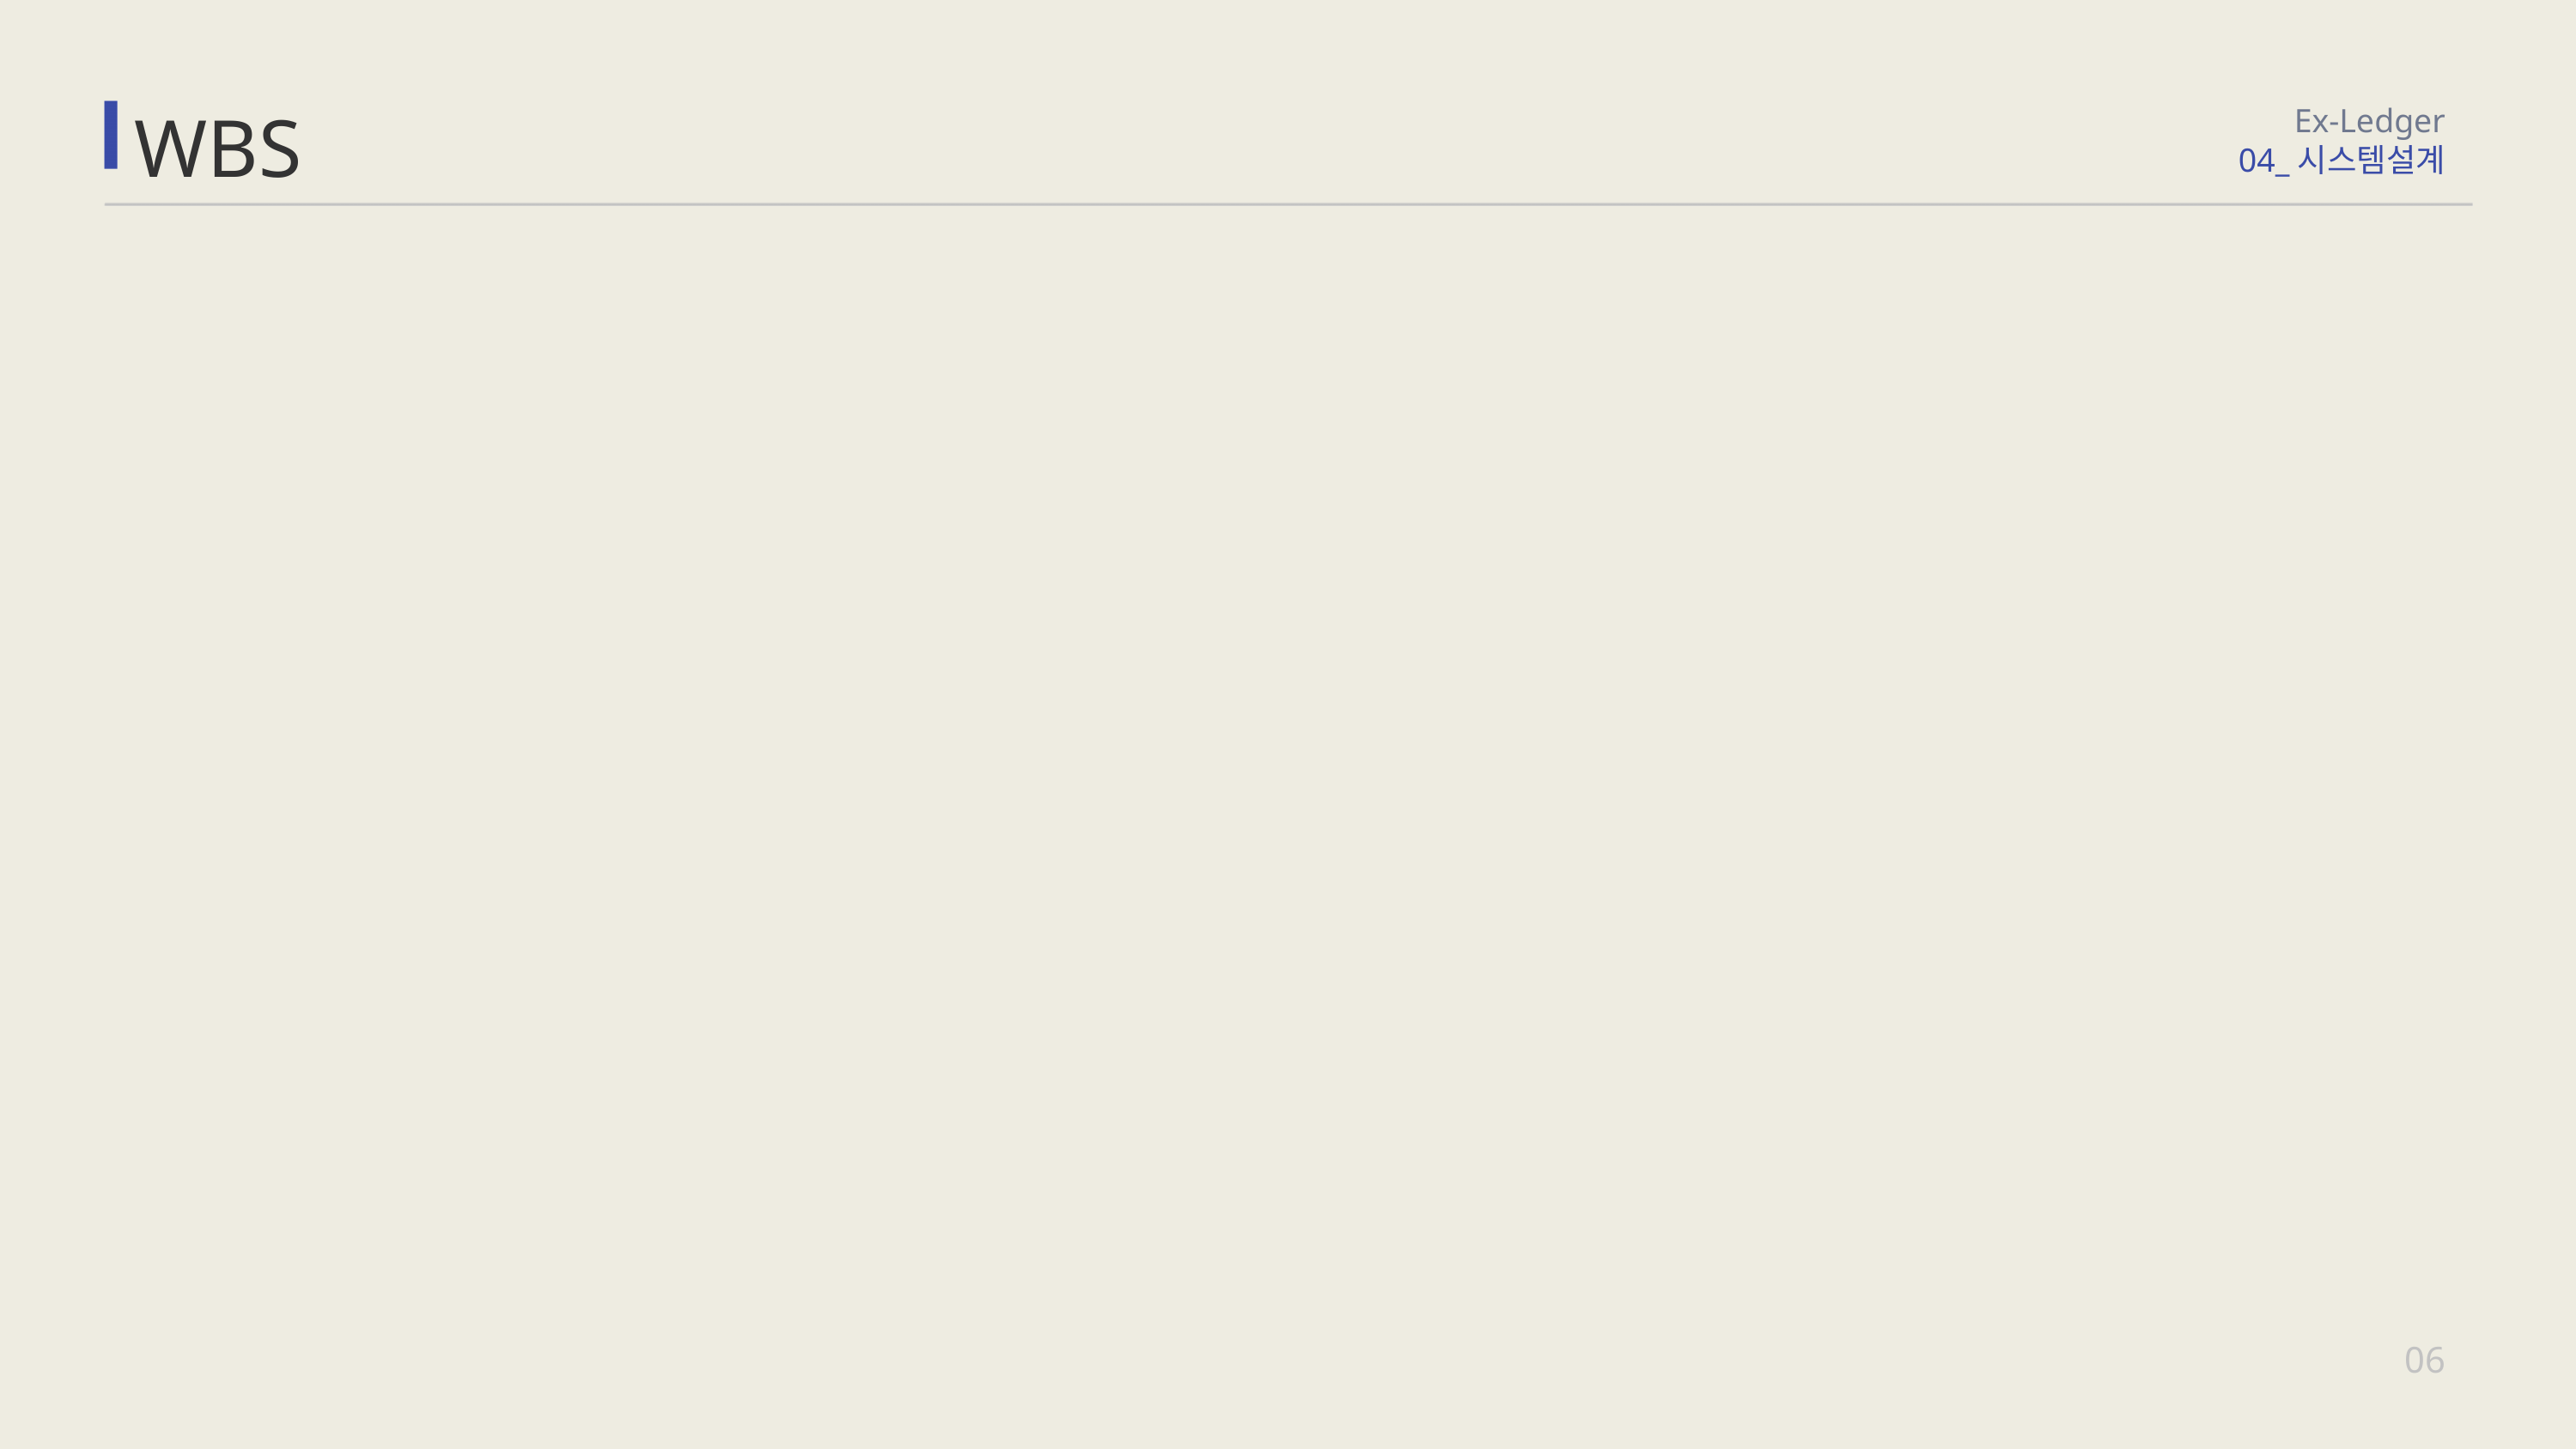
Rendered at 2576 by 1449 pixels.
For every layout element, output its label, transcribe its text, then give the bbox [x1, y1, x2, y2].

text_box 06 [2348, 1326, 2446, 1378]
picture [103, 202, 2473, 206]
text_box 04_시스템설계 [1985, 130, 2446, 176]
text_box WBS [134, 75, 734, 186]
text_box Ex-Ledger [1769, 91, 2446, 136]
picture [76, 101, 146, 168]
